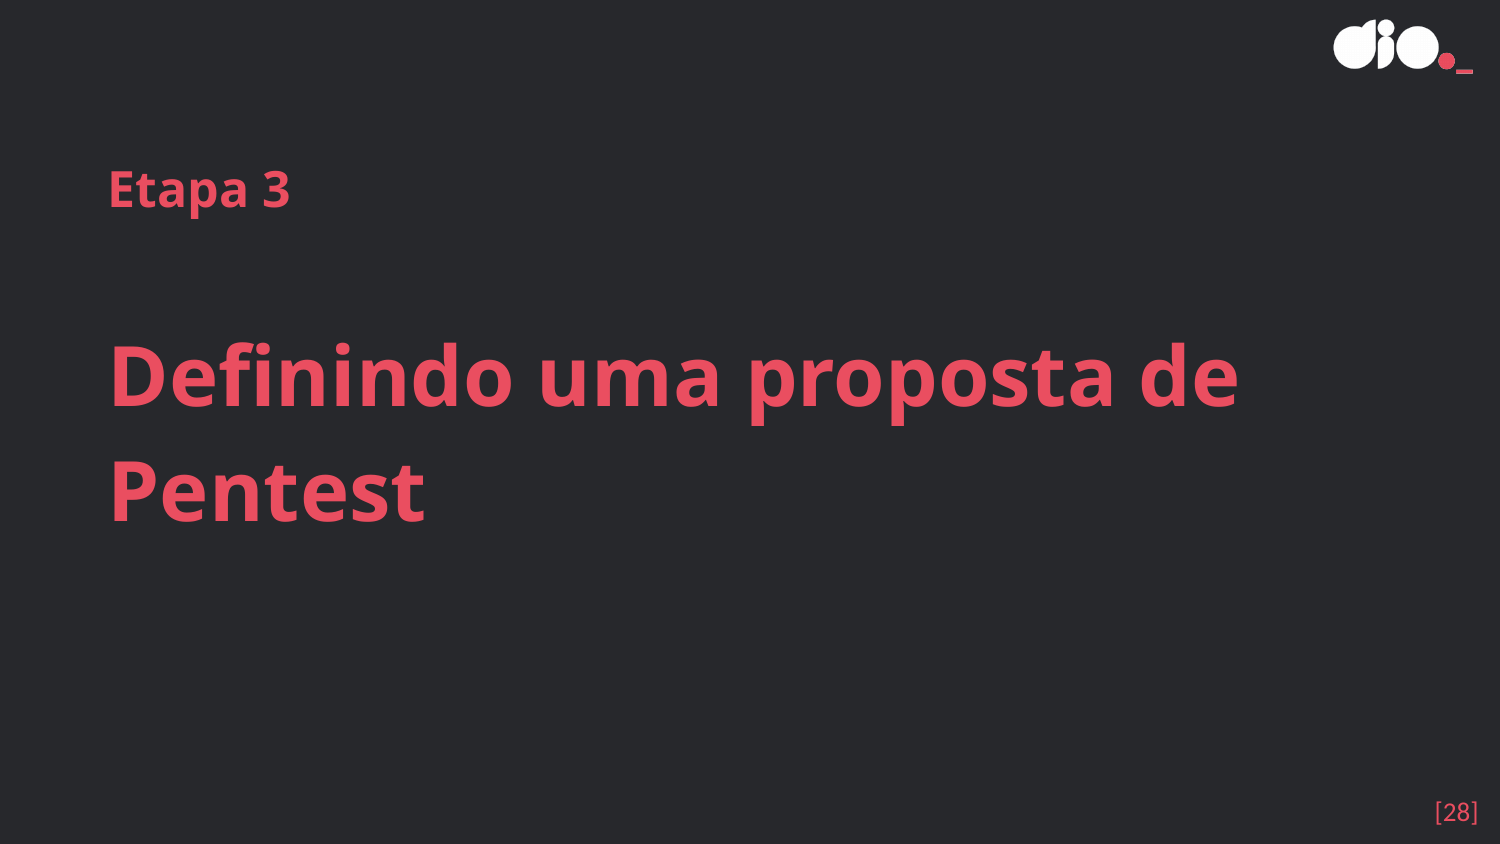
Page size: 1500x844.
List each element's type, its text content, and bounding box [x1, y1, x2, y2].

slide_number [28] [1403, 779, 1494, 844]
text_box Etapa 3 [92, 142, 1309, 223]
text_box Definindo uma proposta de Pentest [92, 292, 1309, 558]
picture [1332, 19, 1474, 75]
